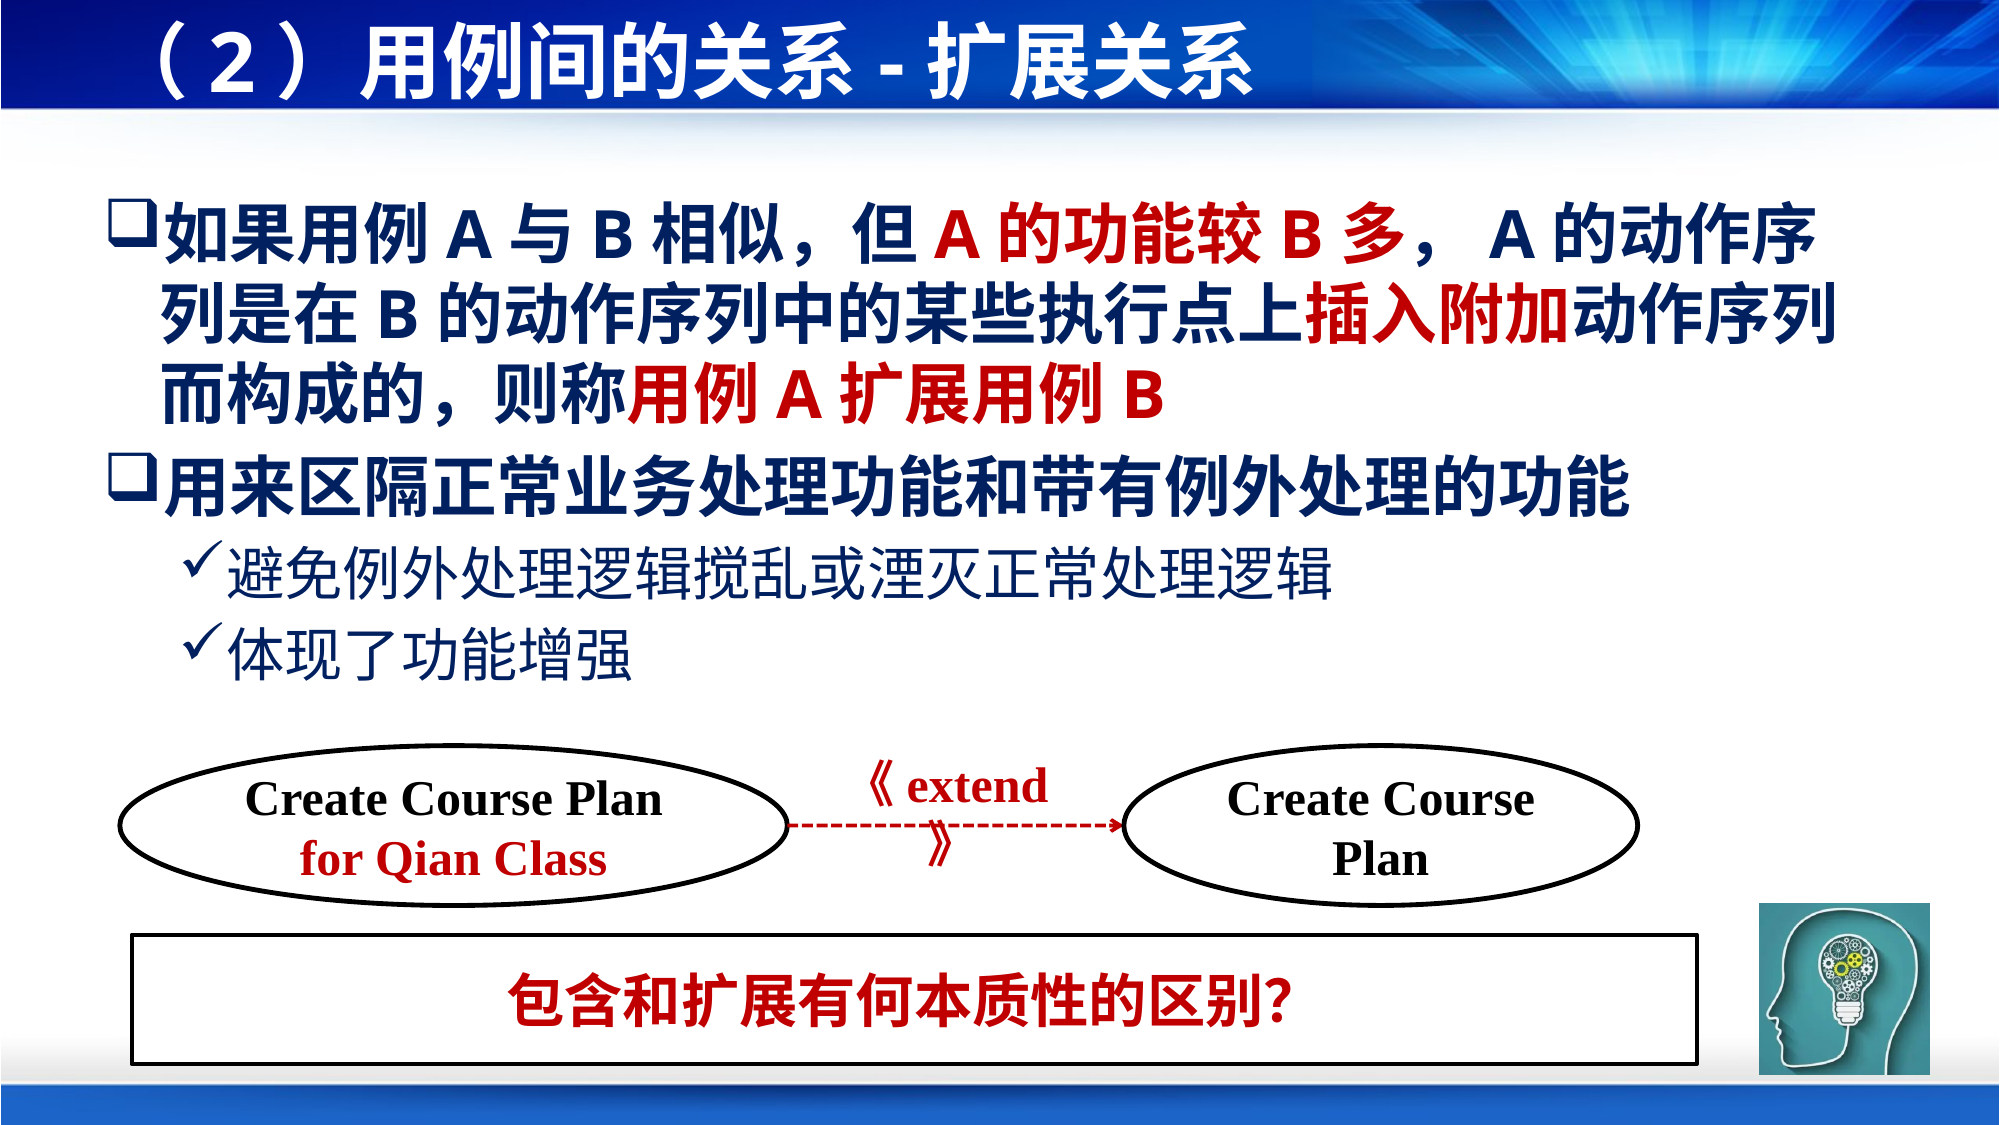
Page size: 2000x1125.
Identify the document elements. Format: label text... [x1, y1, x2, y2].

picture [1, 0, 1999, 1125]
title （2）用例间的关系-扩展关系 [90, 1, 1880, 118]
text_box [119, 745, 1638, 906]
text_box 包含和扩展有何本质性的区别？ [130, 933, 1699, 1066]
list 如果用例A与B相似，但A的功能较B多，A的动作序列是在B的动作序列中的某些执行点上插入附加动作序列而构成的，则称用例A扩展用例B 用来区隔正常业务处理功能和带有例外处理的功能 避免例外处理逻辑搅乱或湮灭正常处理逻辑 体现了功能增强 [88, 184, 1880, 1012]
